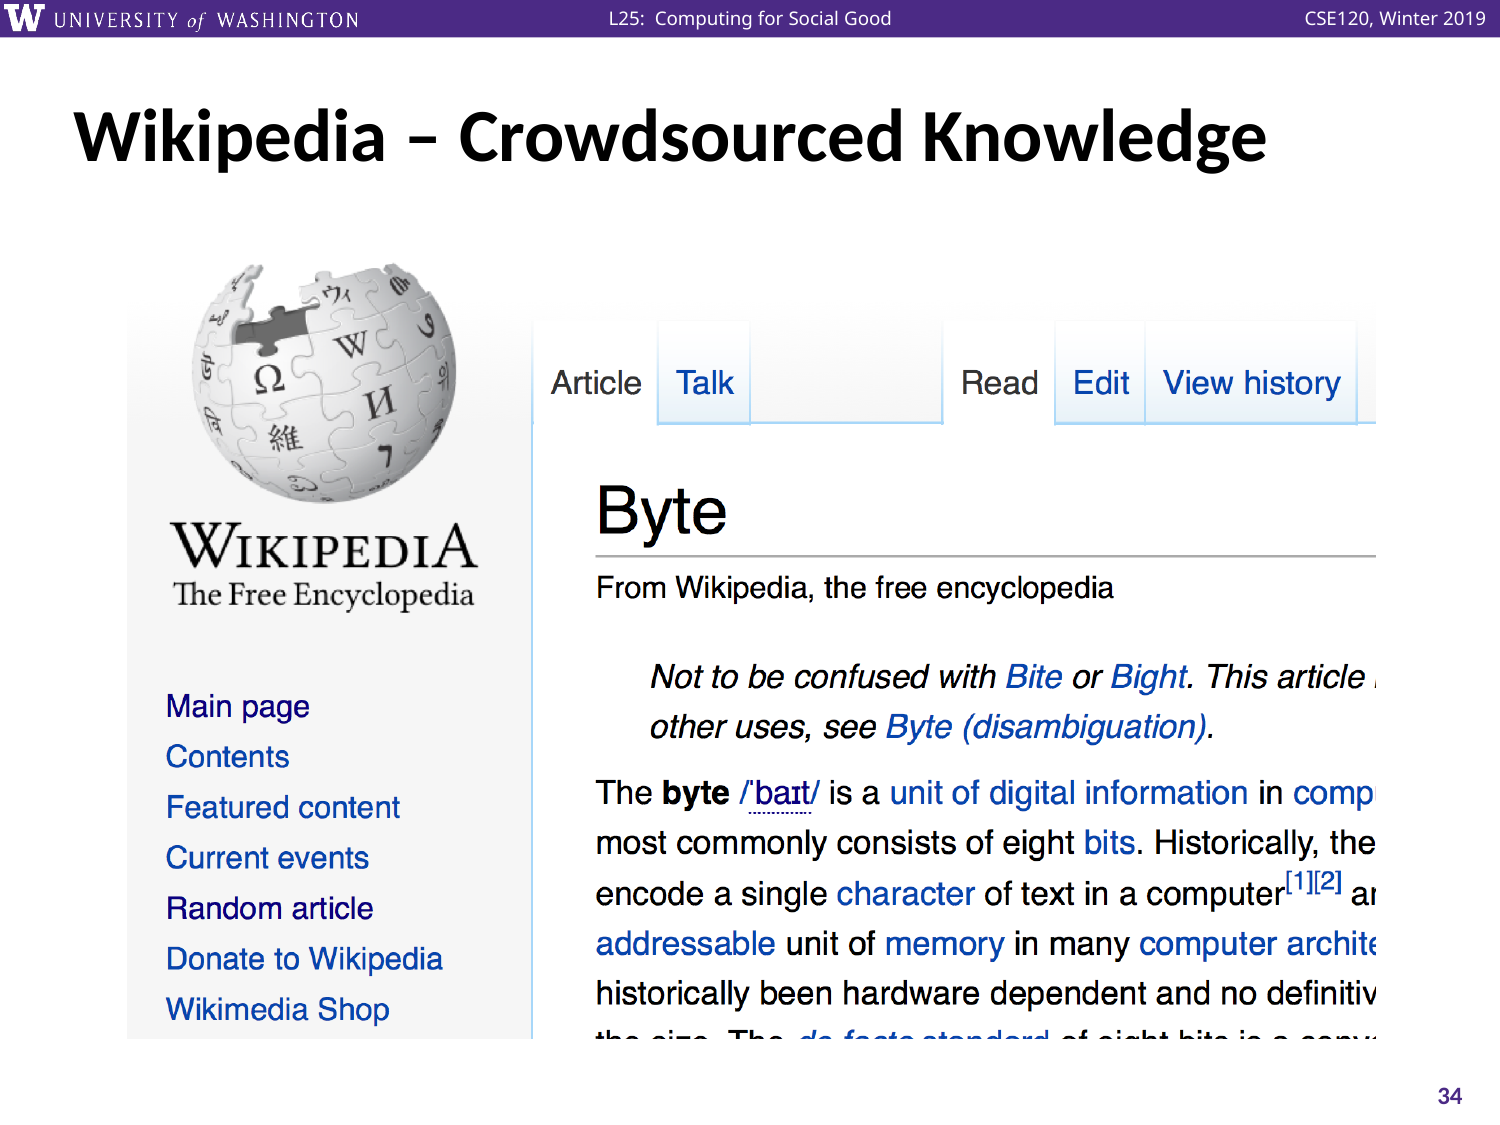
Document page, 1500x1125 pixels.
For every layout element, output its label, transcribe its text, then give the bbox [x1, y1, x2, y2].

title Wikipedia – Crowdsourced Knowledge [58, 71, 1438, 197]
slide_number 34 [1400, 1065, 1500, 1125]
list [127, 223, 1376, 1040]
picture [4, 4, 358, 32]
